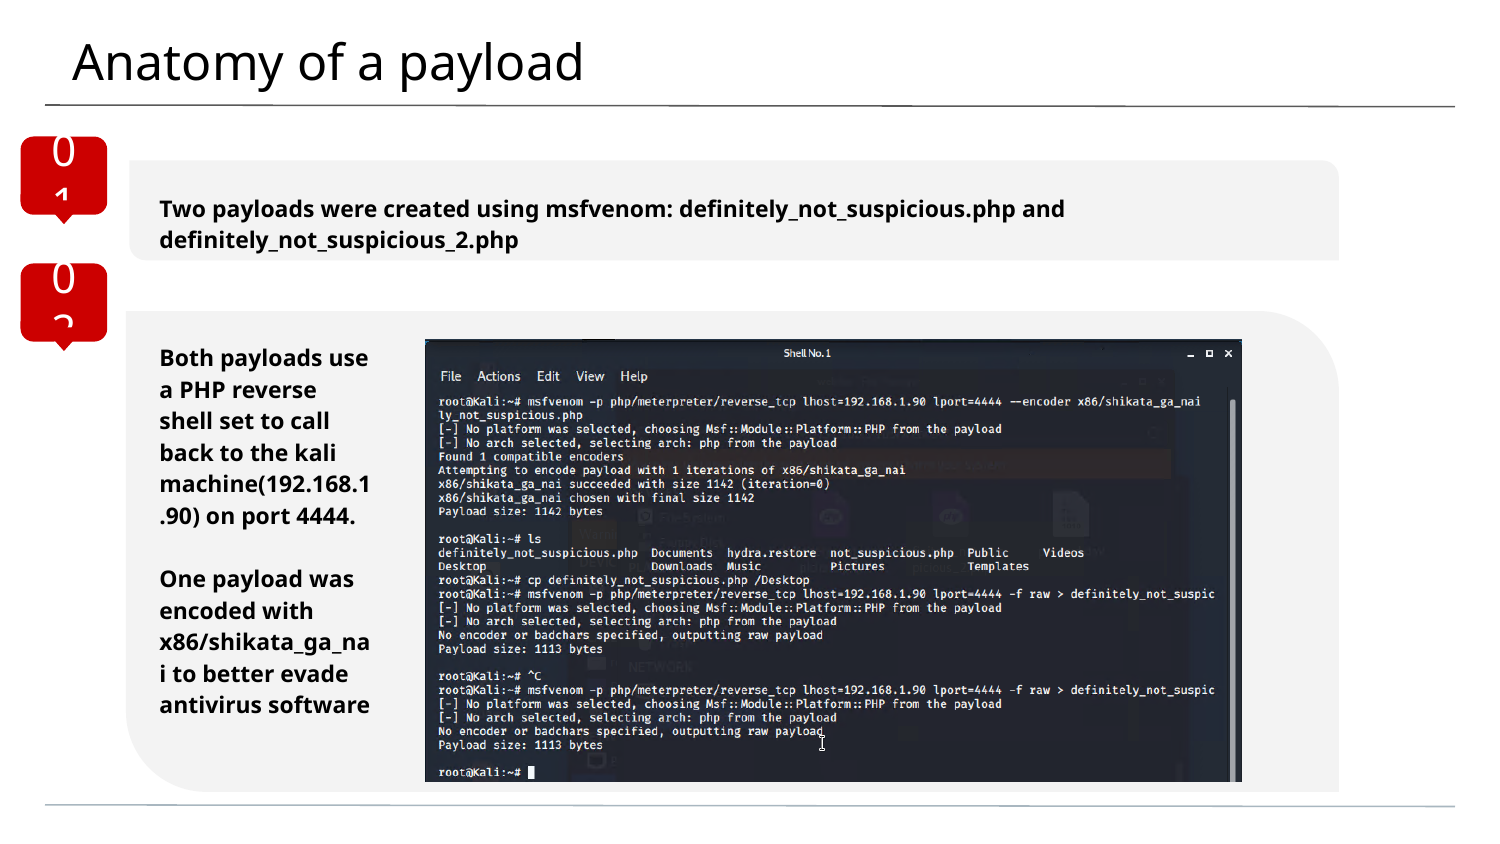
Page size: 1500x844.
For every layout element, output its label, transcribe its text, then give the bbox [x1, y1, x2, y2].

picture [425, 338, 1242, 782]
text_box Both payloads use a PHP reverse shell set to call back to the kali machine(192.168.1.90) on port 4444. One payload was encoded with x86/shikata_ga_nai to better evade antivirus software [129, 309, 407, 782]
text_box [20, 263, 108, 352]
title Anatomy of a payload [0, 0, 1500, 88]
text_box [20, 136, 108, 225]
text_box [125, 311, 129, 734]
text_box [167, 311, 1339, 792]
text_box Two payloads were created using msfvenom: definitely_not_suspicious.php and definitely_not_suspicious_2.php [129, 160, 1348, 248]
text_box [129, 248, 1339, 261]
